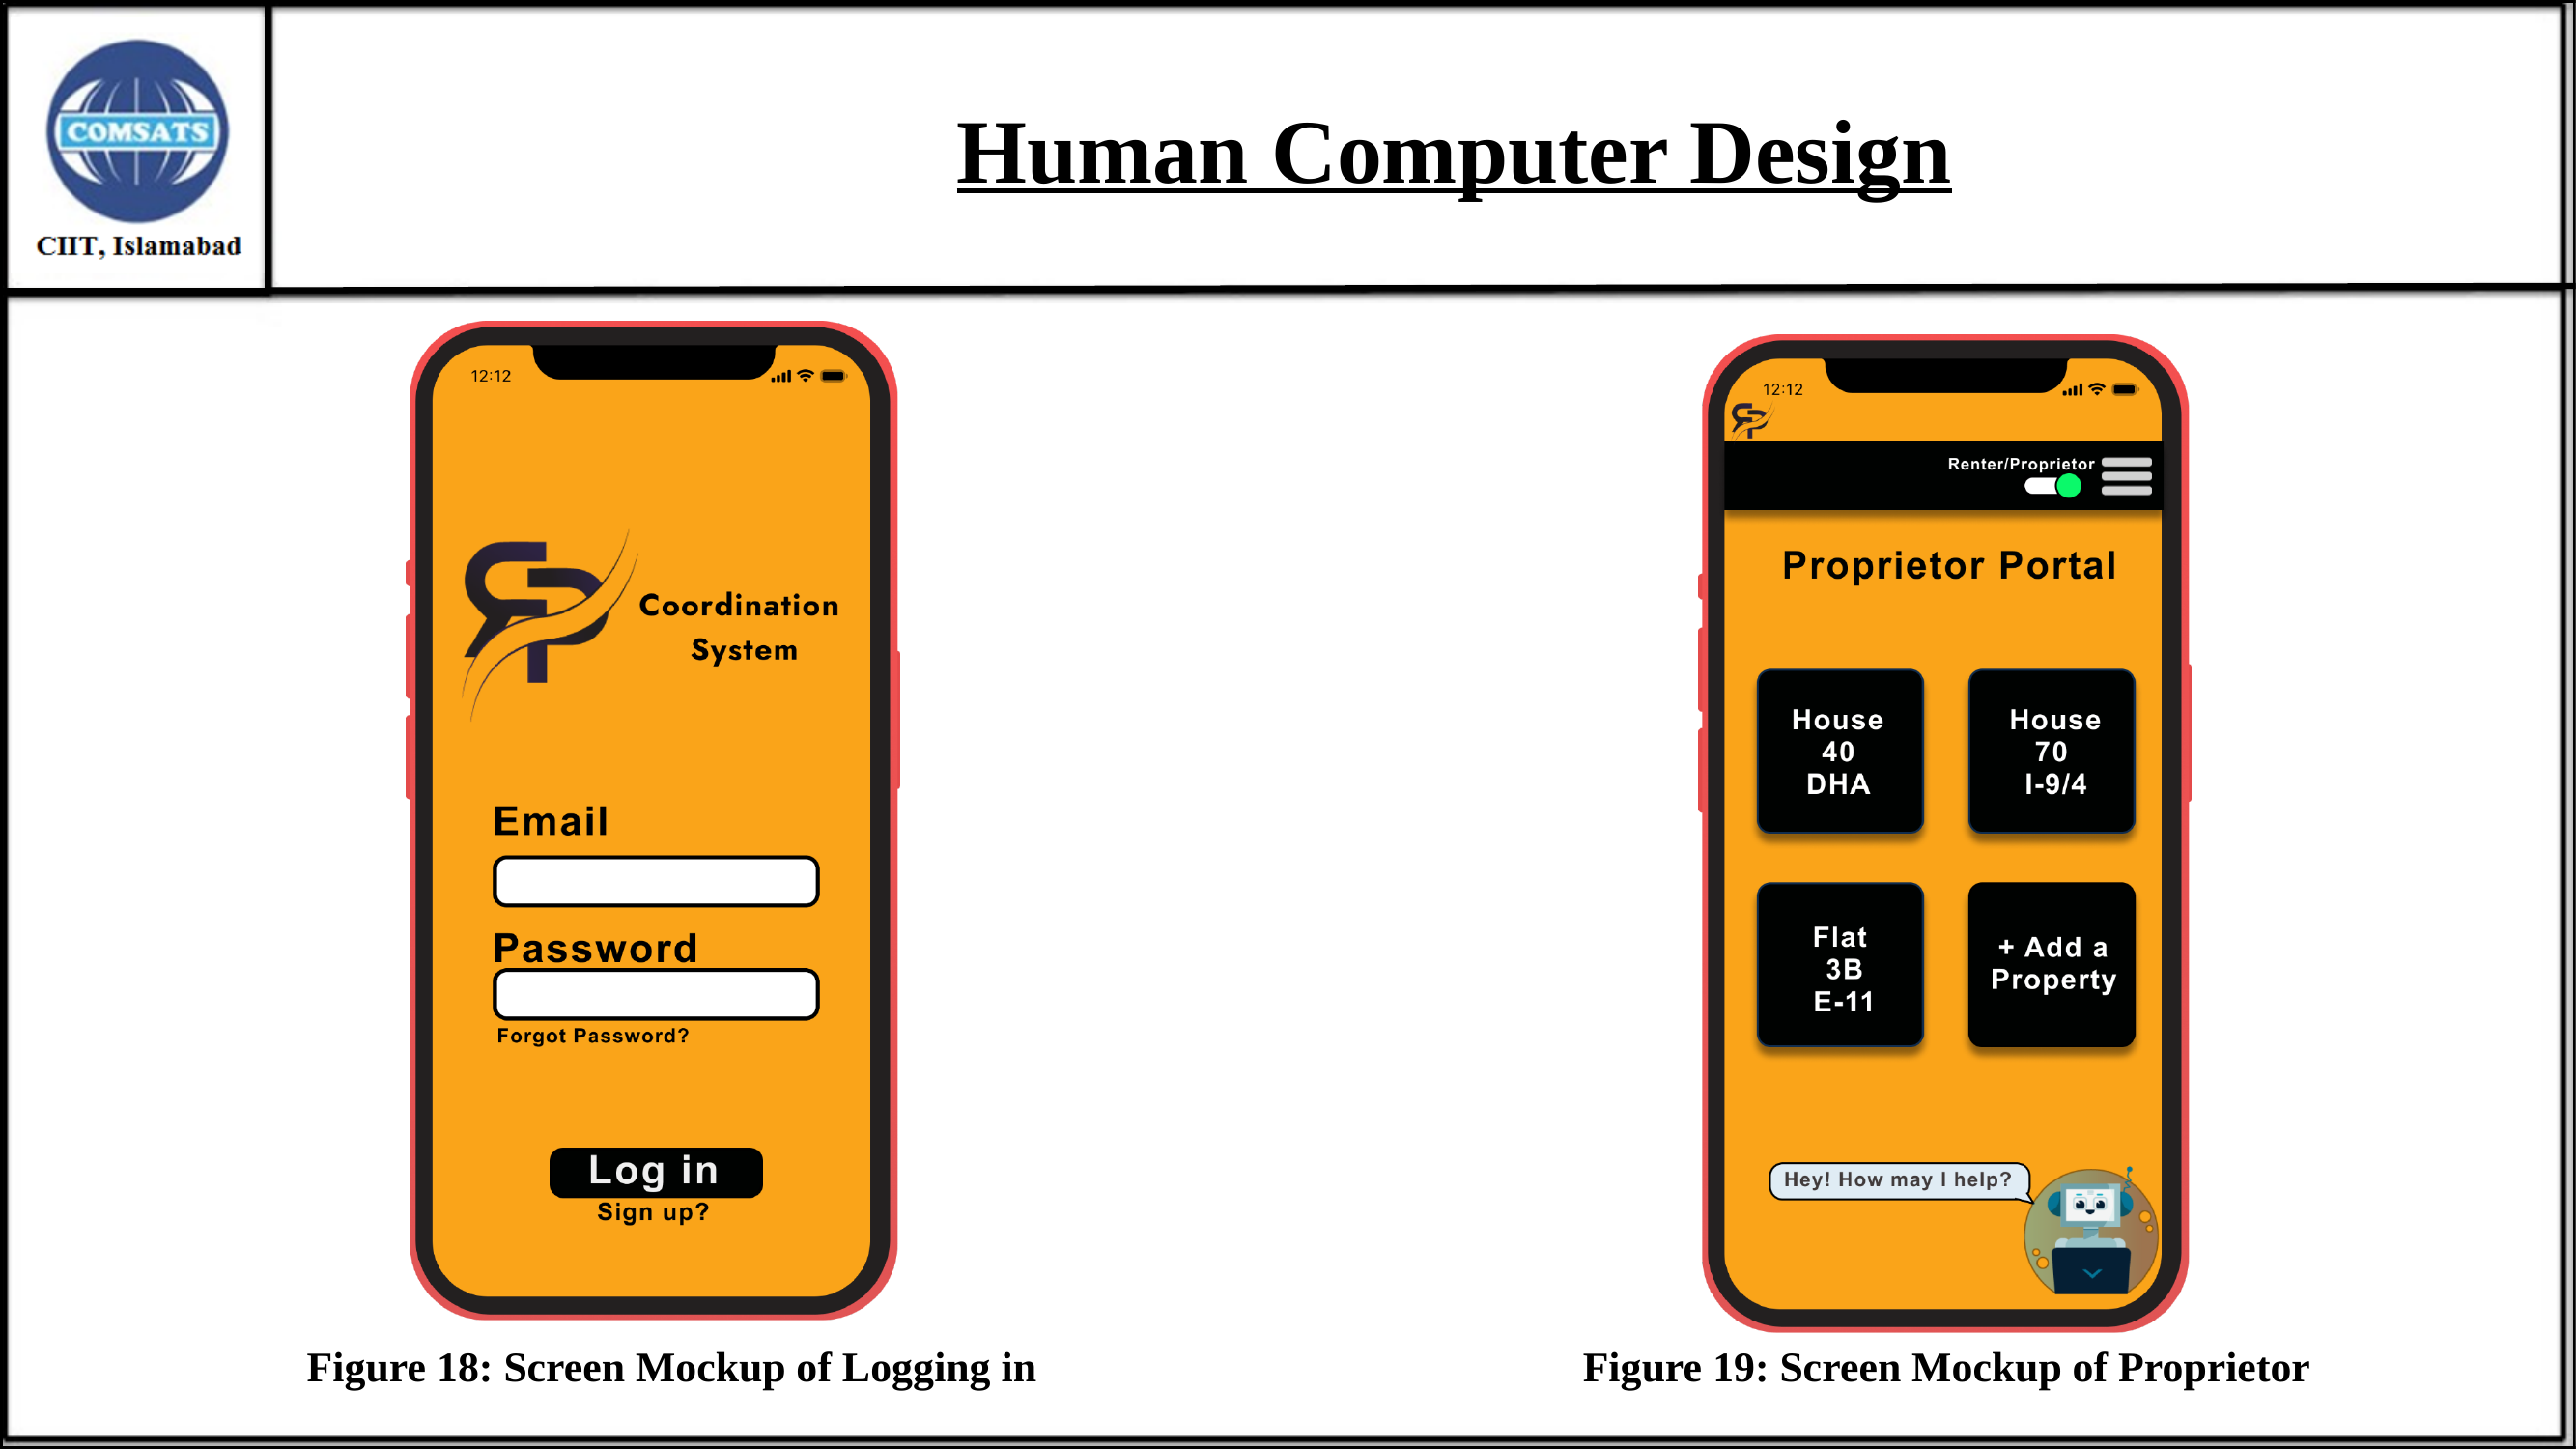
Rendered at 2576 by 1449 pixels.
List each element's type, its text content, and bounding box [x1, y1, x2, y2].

picture [270, 3, 2573, 287]
picture [3, 3, 265, 288]
text_box Figure 18: Screen Mockup of Logging in [164, 1332, 1179, 1398]
title Human Computer Design [389, 84, 2520, 266]
picture [3, 290, 2573, 1446]
text_box Figure 19: Screen Mockup of Proprietor [1439, 1332, 2454, 1398]
